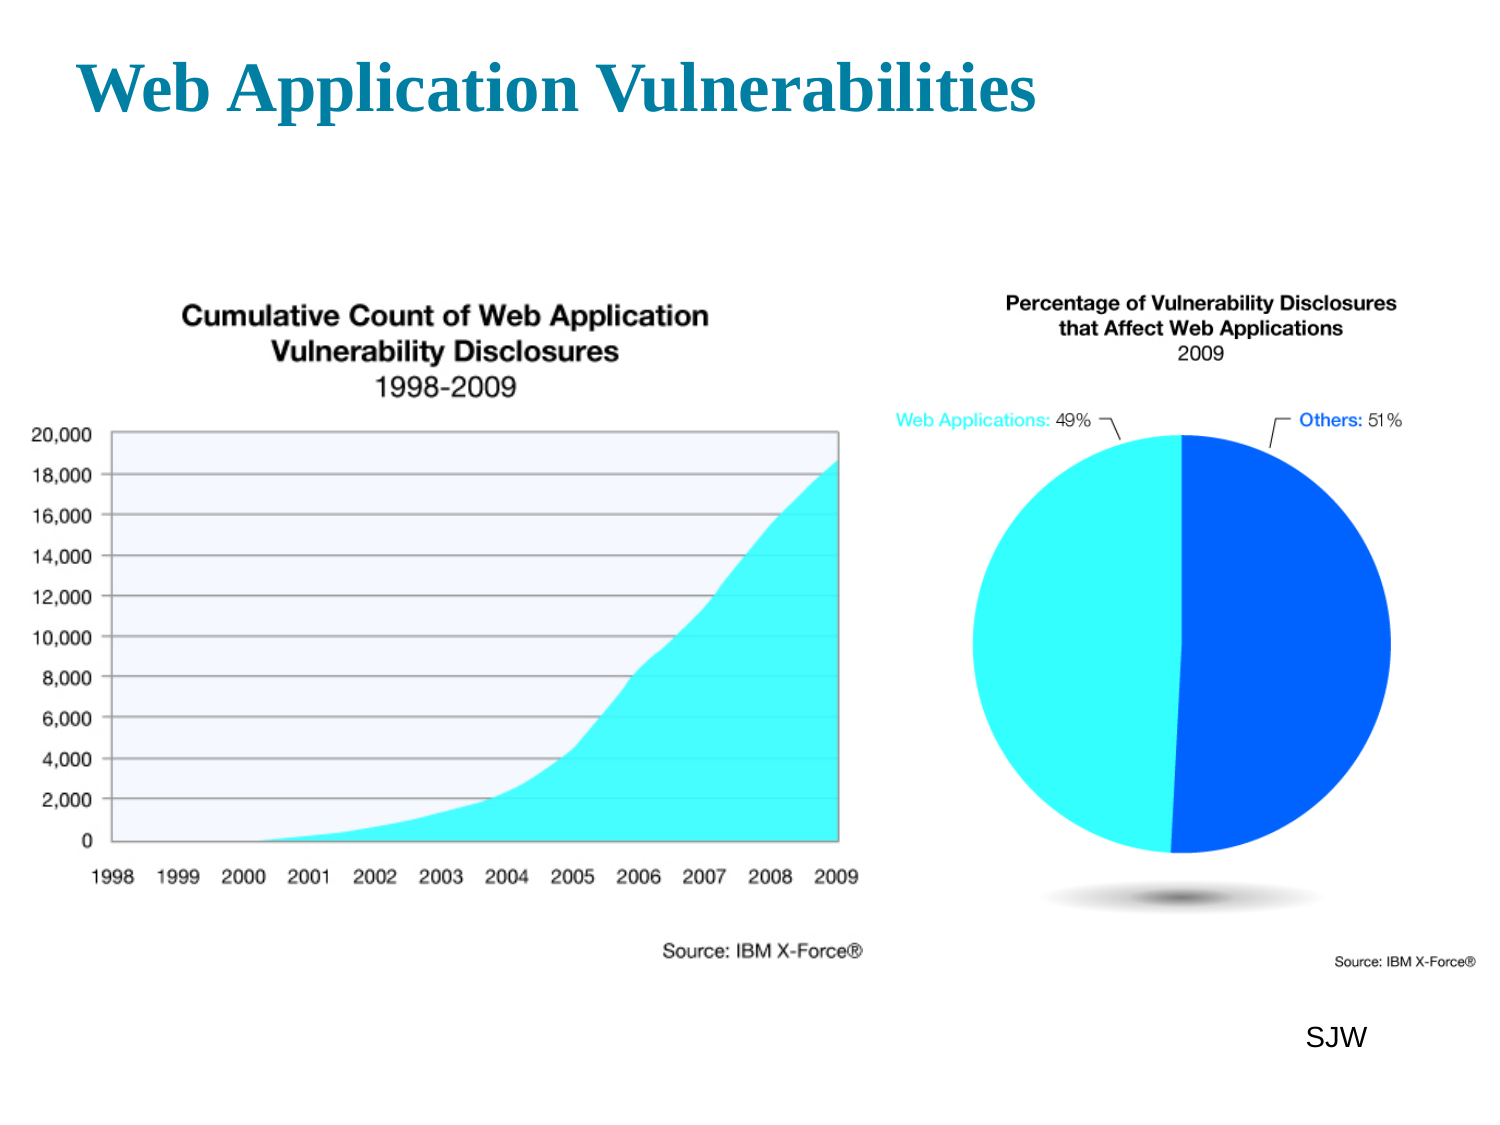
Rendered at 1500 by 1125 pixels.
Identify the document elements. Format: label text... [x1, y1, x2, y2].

picture [887, 290, 1476, 988]
picture [27, 290, 863, 988]
text_box SJW [1290, 1011, 1383, 1061]
title Web Application Vulnerabilities [75, 0, 1430, 181]
